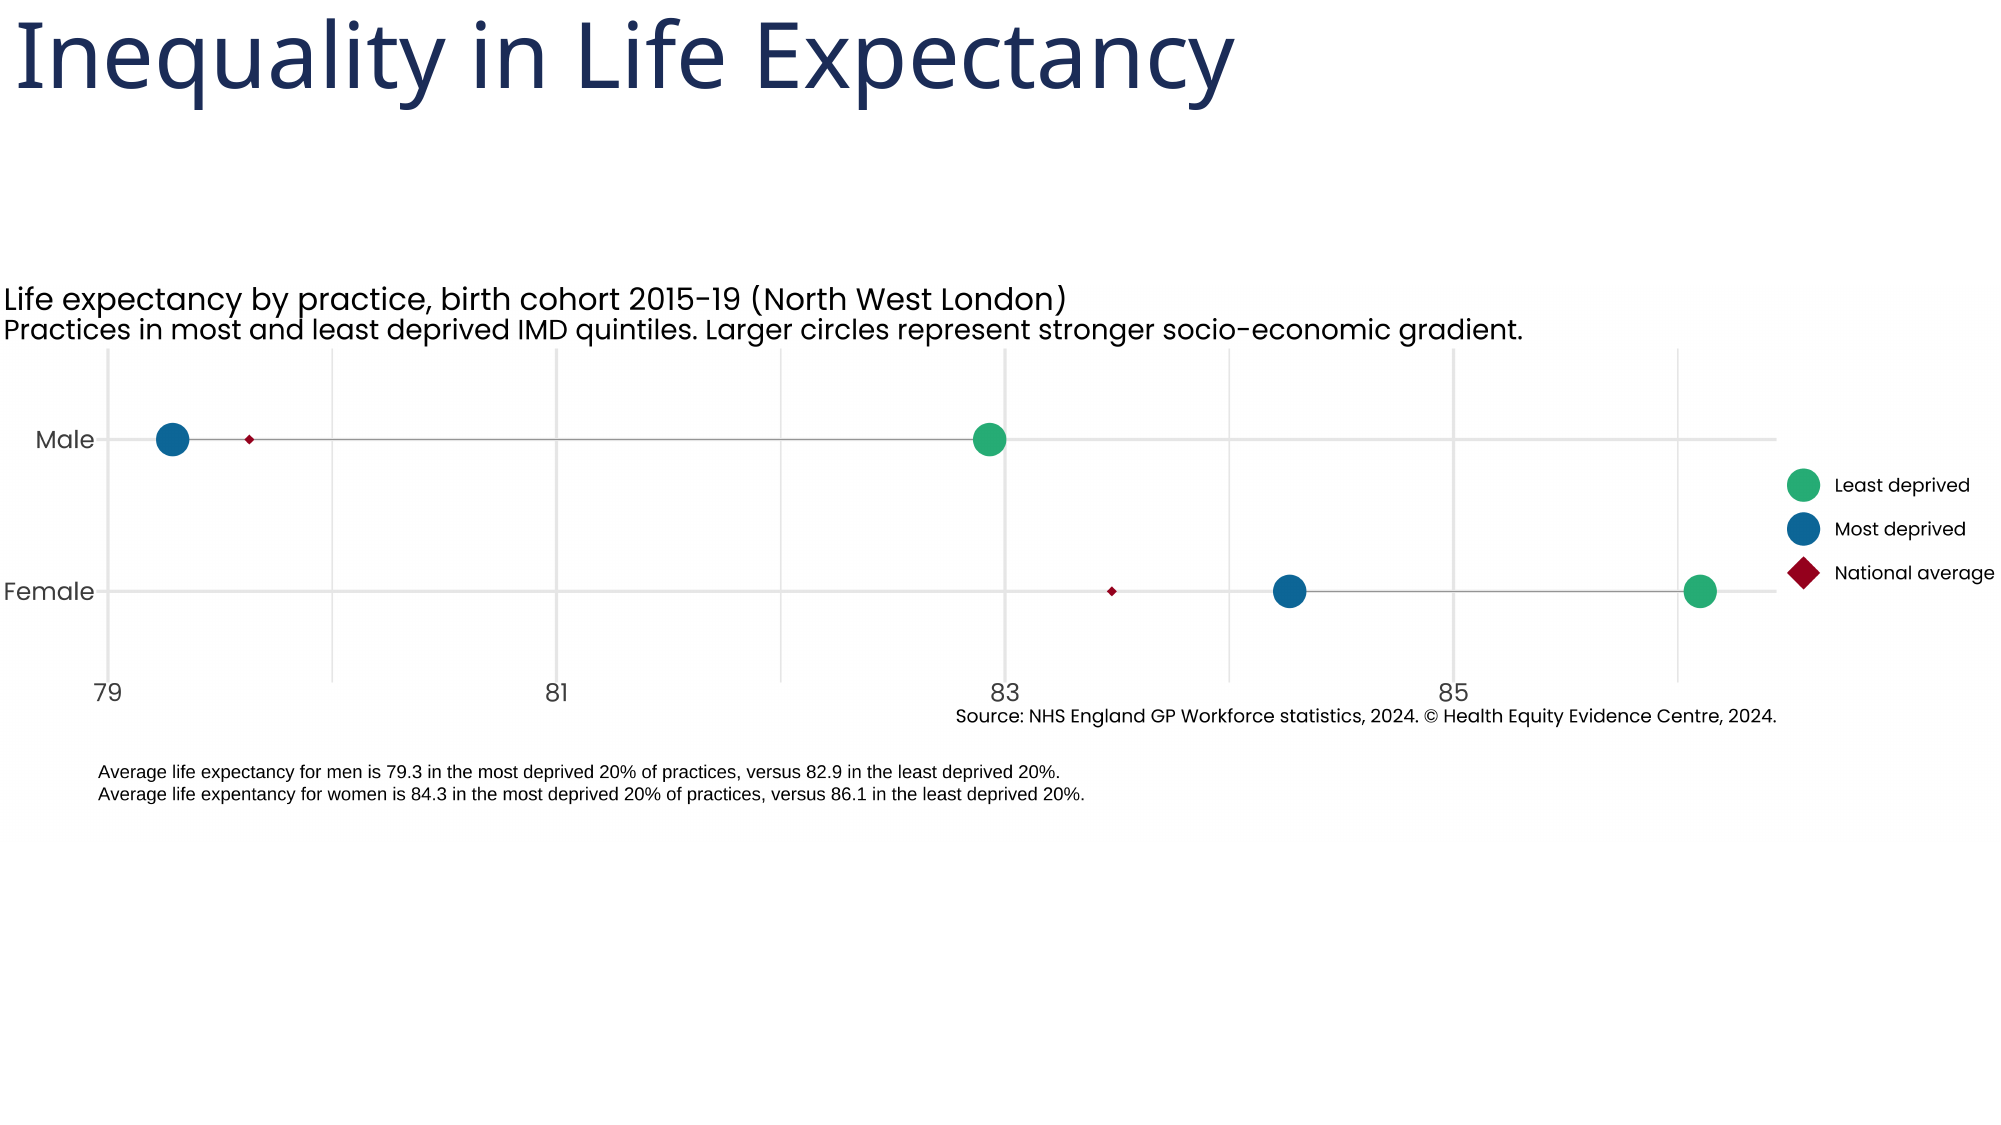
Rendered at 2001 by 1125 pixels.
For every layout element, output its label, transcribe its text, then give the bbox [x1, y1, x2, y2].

picture [0, 284, 2000, 843]
title Inequality in Life Expectancy [0, 0, 2000, 119]
